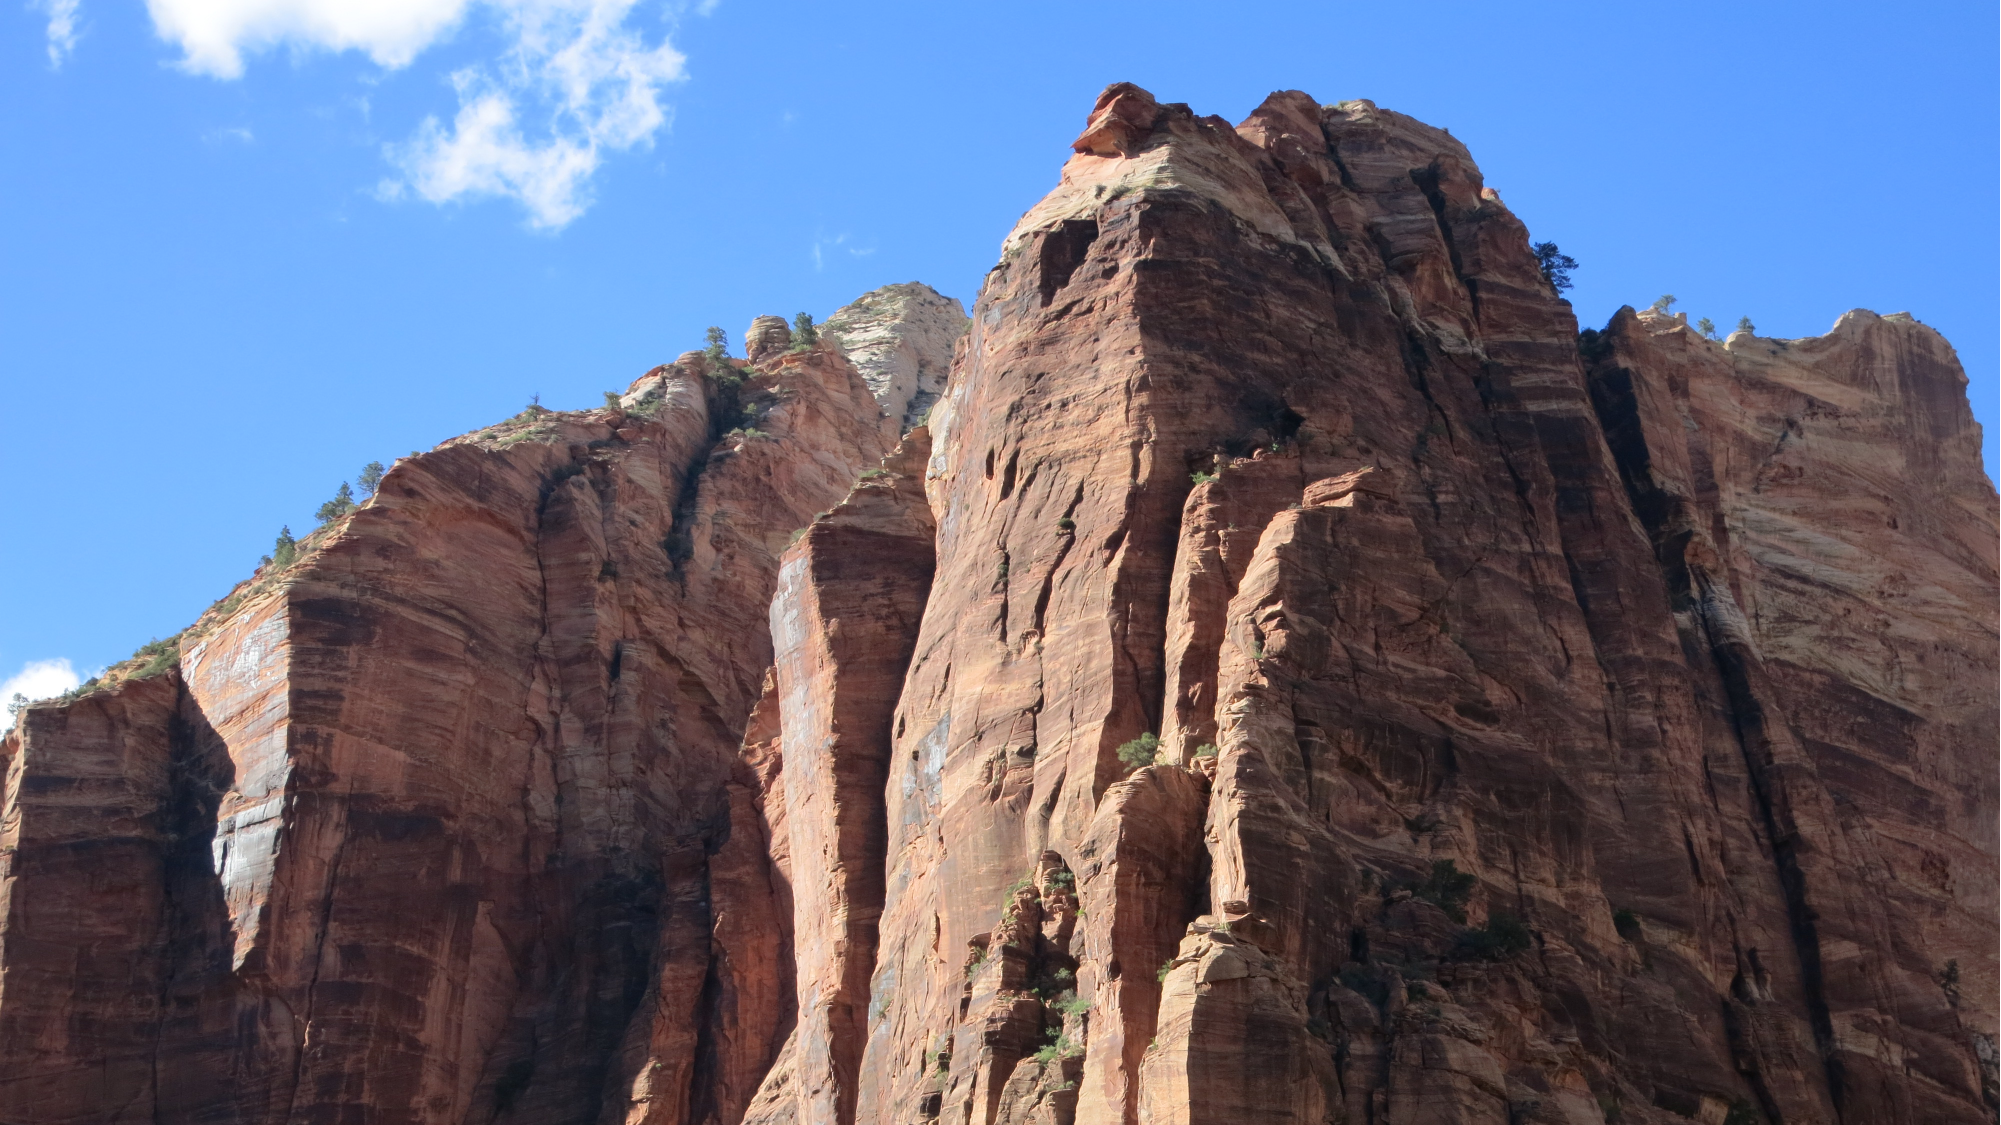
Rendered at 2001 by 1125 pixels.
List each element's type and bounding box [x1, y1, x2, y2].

list [0, 0, 2000, 1125]
